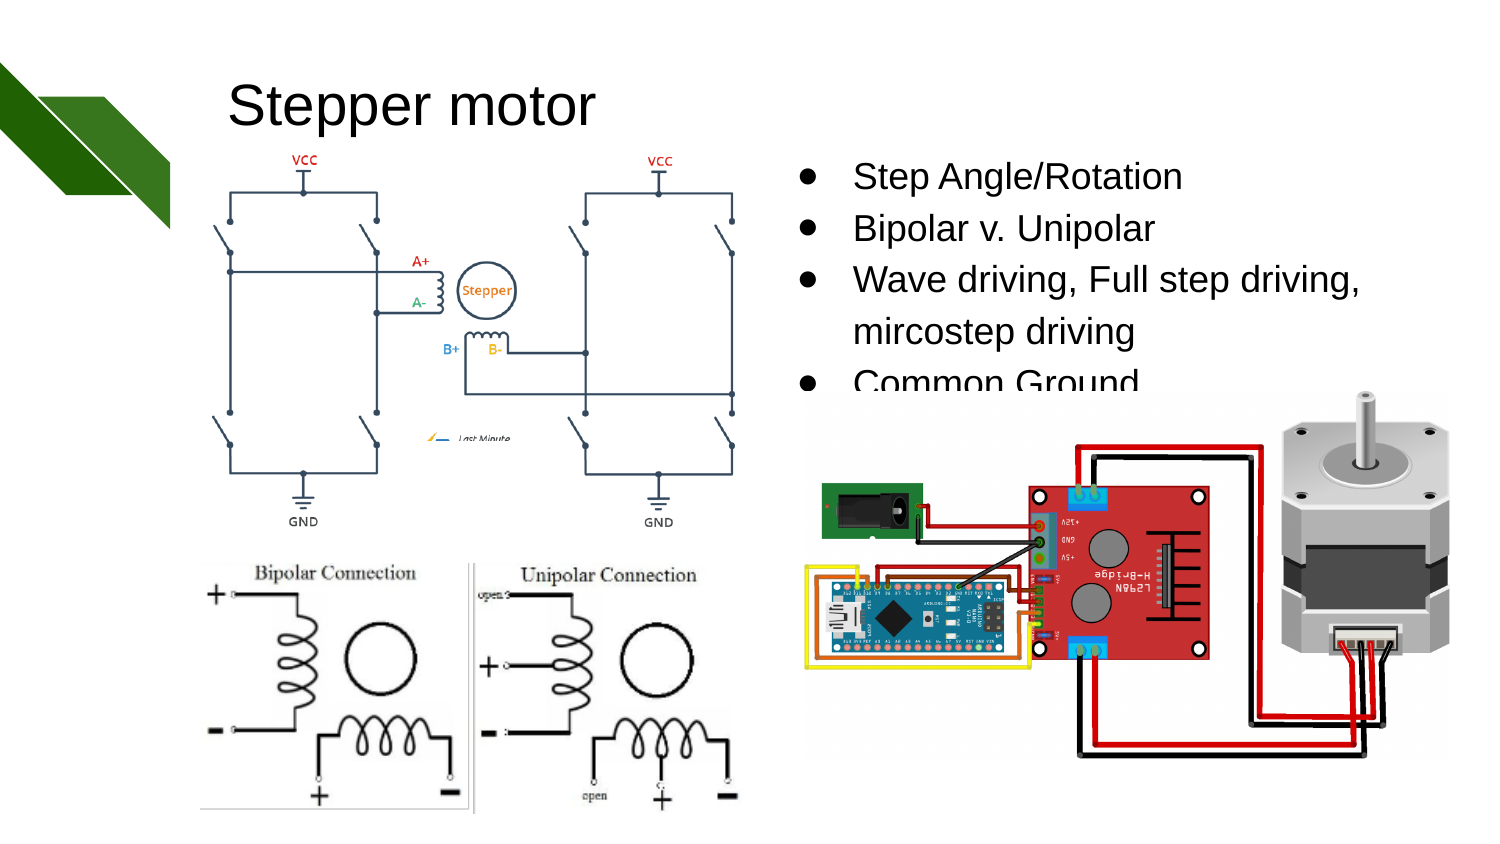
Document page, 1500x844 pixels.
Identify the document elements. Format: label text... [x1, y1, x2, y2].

picture [212, 155, 735, 527]
picture [802, 390, 1450, 763]
list Step Angle/Rotation Bipolar v. Unipolar Wave driving, Full step driving, mircostep driving Common Ground [762, 130, 1434, 714]
picture [199, 563, 746, 814]
title Stepper motor [212, 52, 1368, 202]
